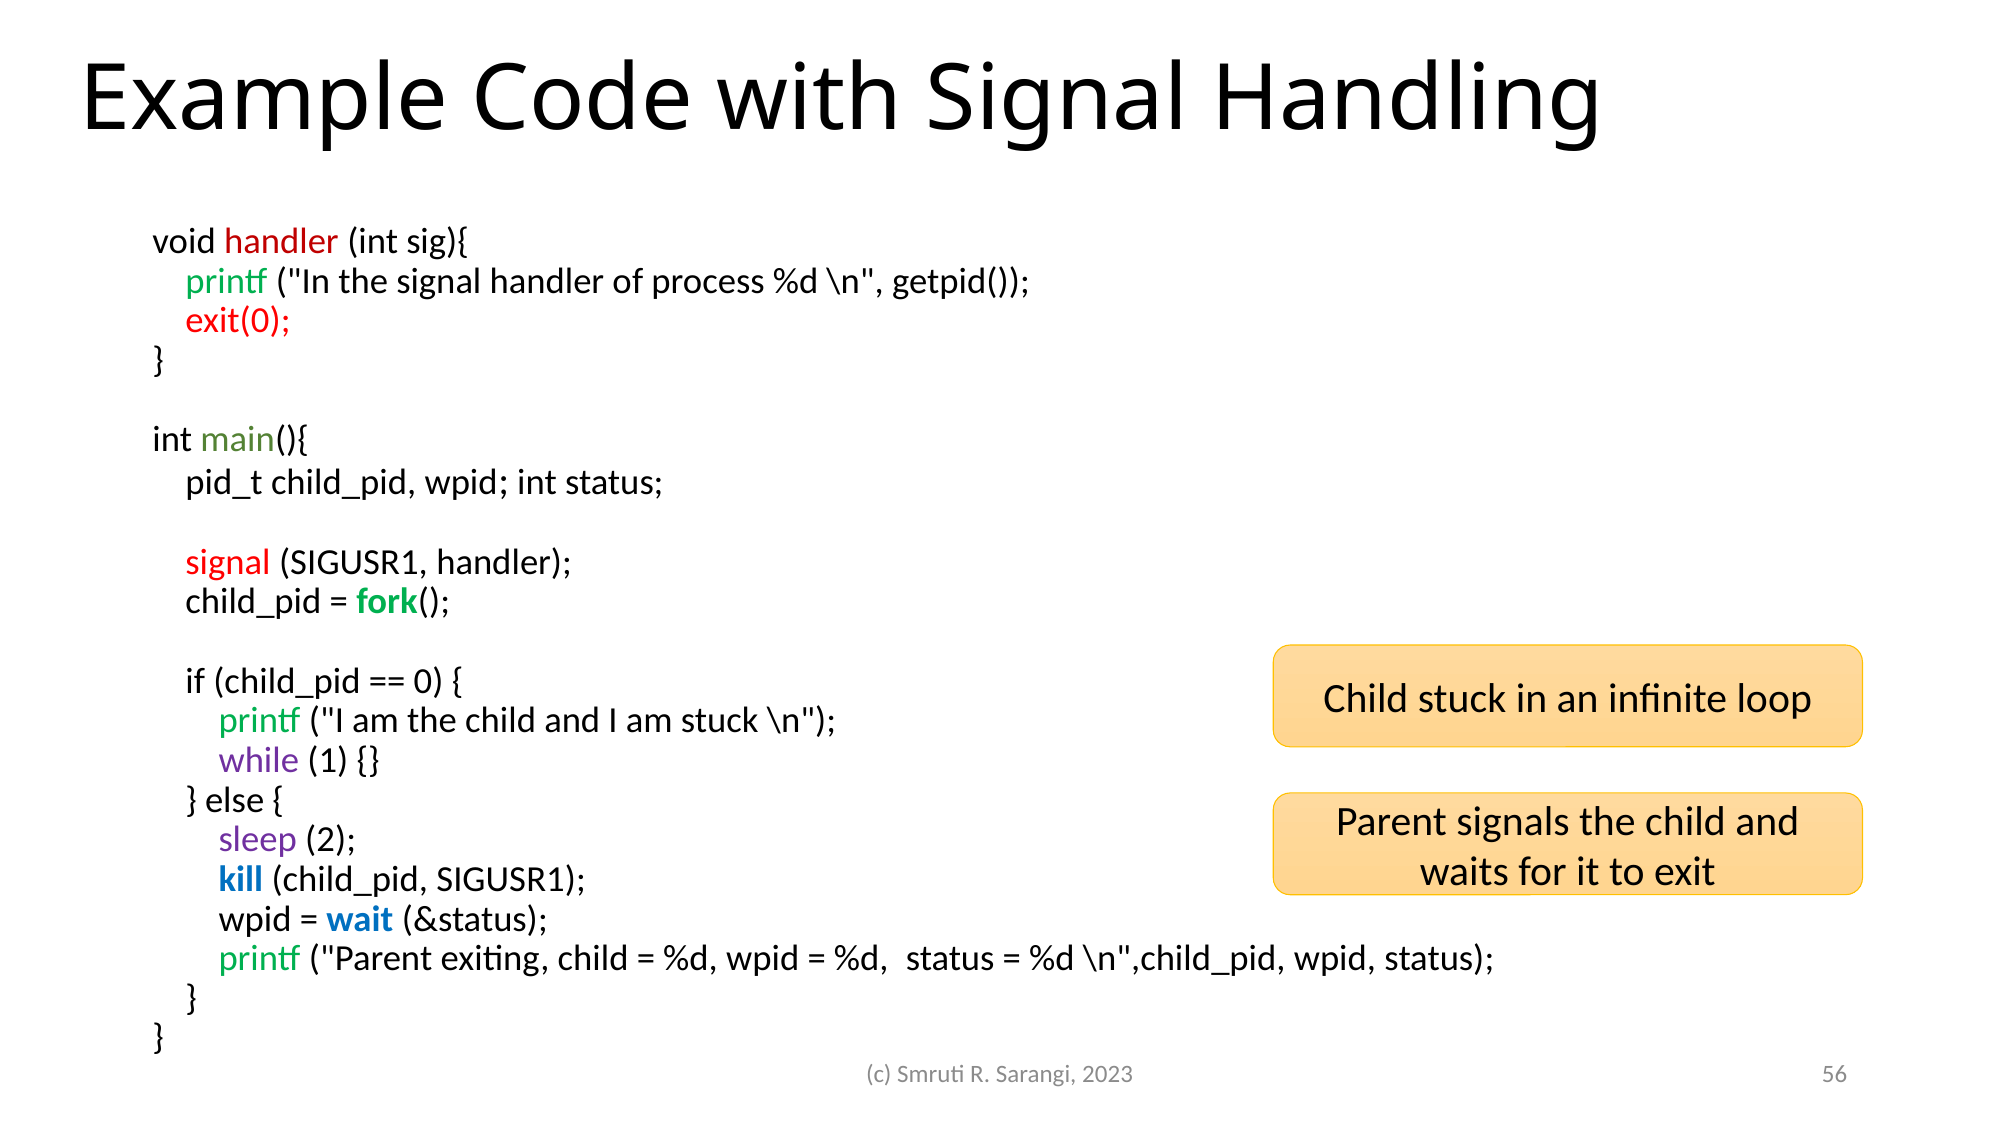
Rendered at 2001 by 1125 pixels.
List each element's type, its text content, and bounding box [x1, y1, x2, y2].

text_box Parent signals the child and waits for it to exit [1272, 792, 1864, 896]
title Example Code with Signal Handling [64, 22, 1790, 177]
list void handler (int sig){ printf ("In the signal handler of process %d \n", getpid()); exit(0); } int main(){ pid_t child_pid, wpid; int status; signal (SIGUSR1, handler); child_pid = fork(); if (child_pid == 0) { printf ("I am the child and I am stuck \n"); while (1) {} } else { sleep (2); kill (child_pid, SIGUSR1); wpid = wait (&status); printf ("Parent exiting, child = %d, wpid = %d, status = %d \n",child_pid, wpid, status); } } [137, 214, 1725, 1074]
footer (c) Smruti R. Sarangi, 2023 [662, 1042, 1338, 1103]
text_box Child stuck in an infinite loop [1272, 644, 1864, 748]
slide_number 56 [1412, 1042, 1863, 1103]
